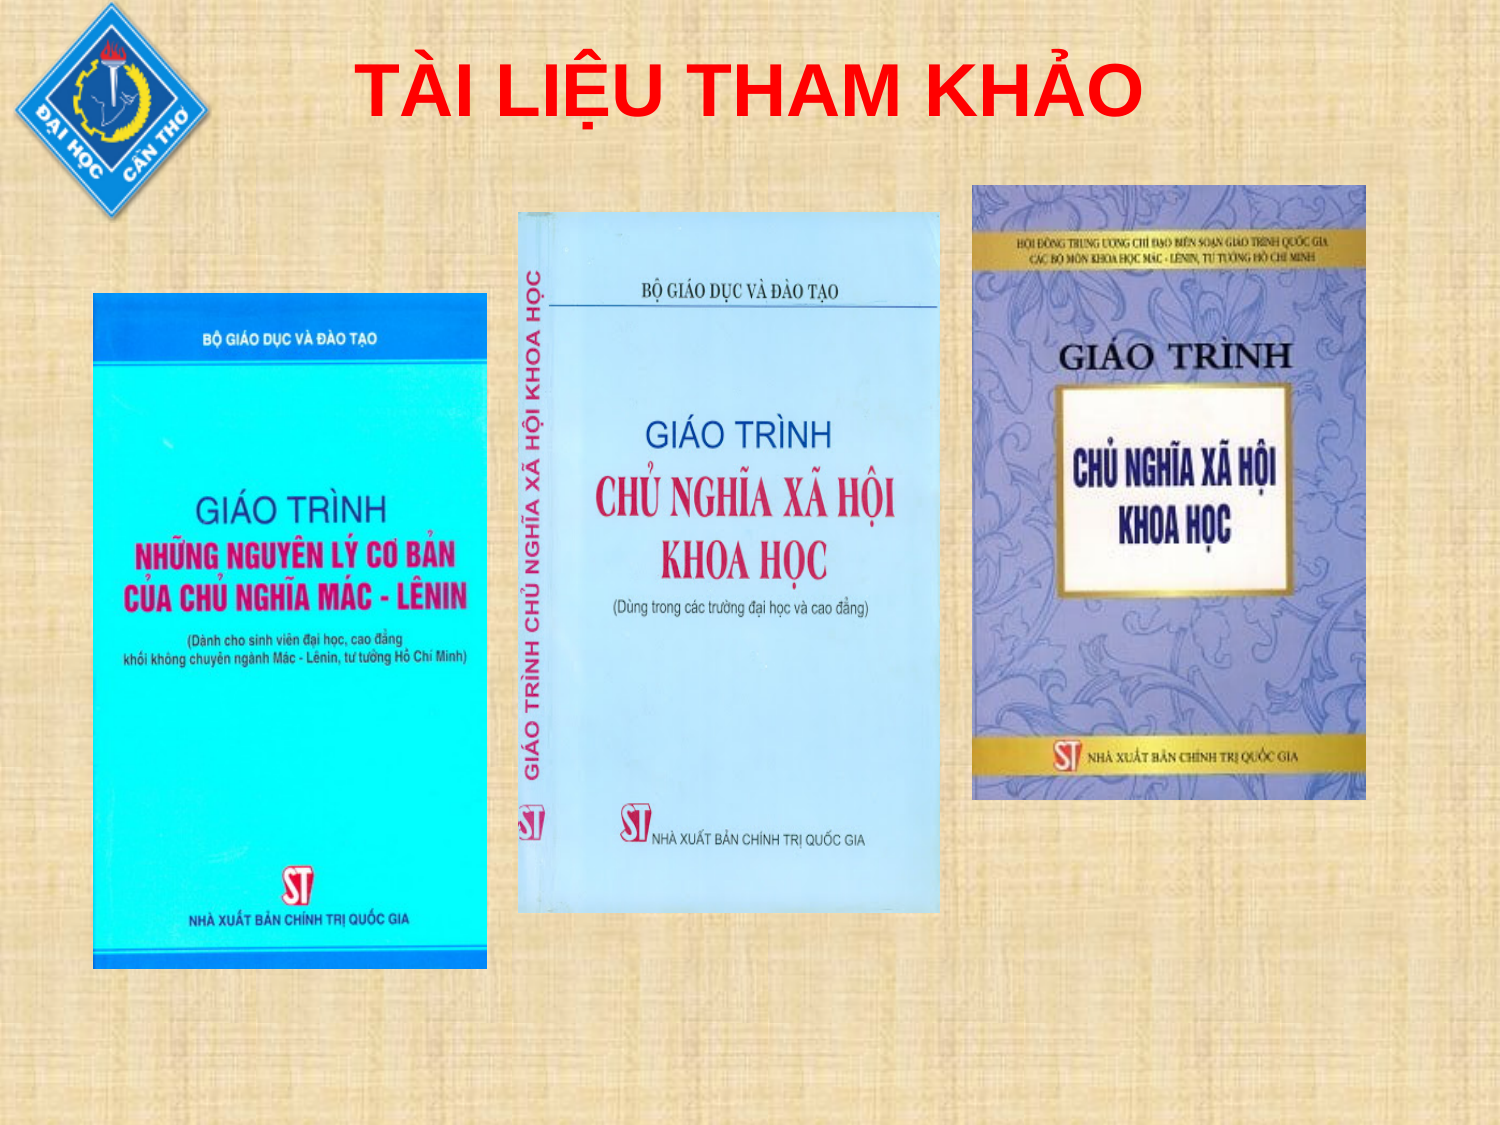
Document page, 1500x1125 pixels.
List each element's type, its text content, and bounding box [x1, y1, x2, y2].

text_box [12, 0, 213, 223]
text_box 2.2.1. Thời kỳ trước Cách mạng Tháng Mười Nga [0, 0, 1500, 1125]
title TÀI LIỆU THAM KHẢO [213, 27, 1425, 146]
picture [92, 293, 487, 363]
picture [972, 185, 1366, 800]
picture [518, 212, 940, 913]
picture [92, 947, 487, 969]
picture [92, 361, 487, 948]
